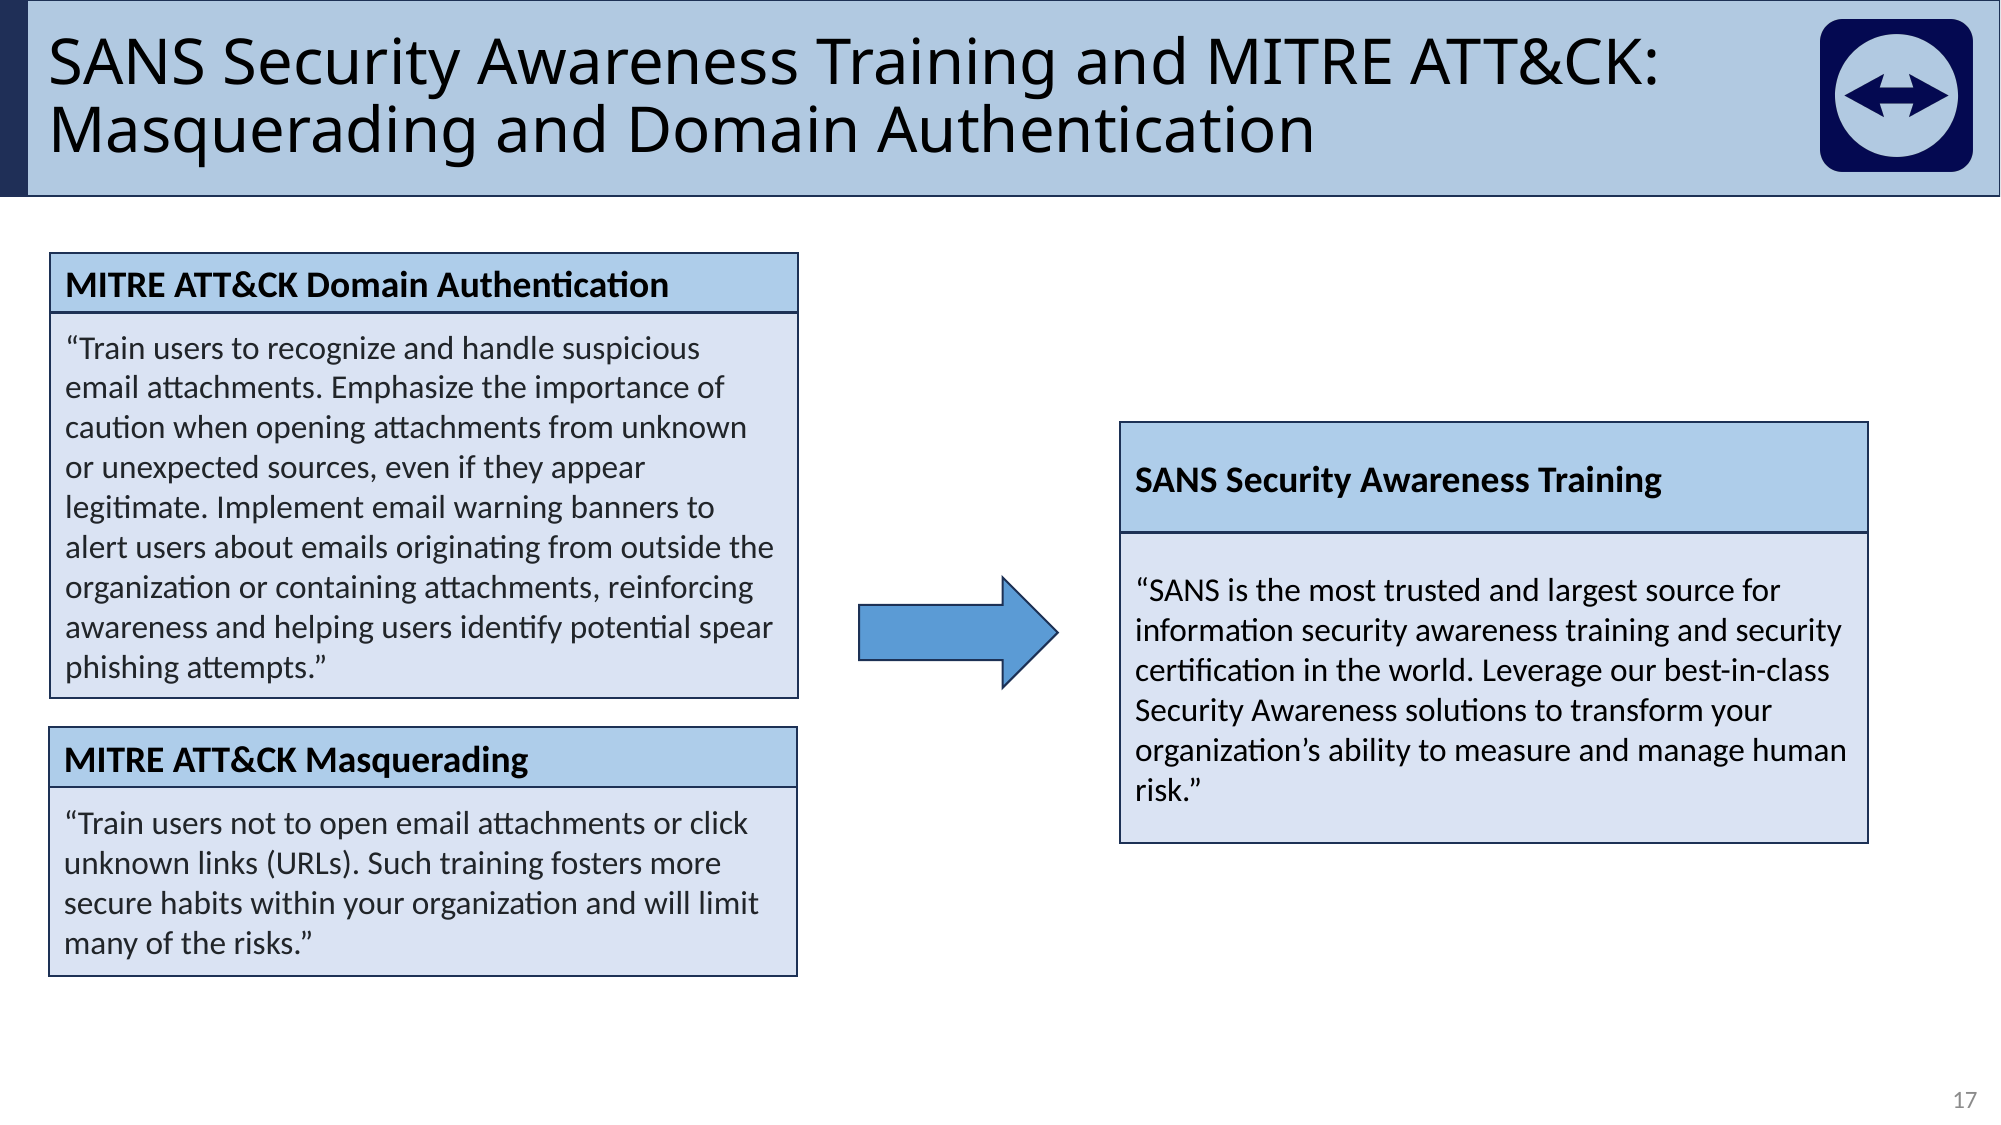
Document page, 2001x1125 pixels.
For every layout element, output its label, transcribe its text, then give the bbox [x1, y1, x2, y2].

text_box [858, 574, 1060, 691]
text_box “Train users to recognize and handle suspicious email attachments. Emphasize the importance of caution when opening attachments from unknown or unexpected sources, even if they appear legitimate. Implement email warning banners to alert users about emails originating from outside the organization or containing attachments, reinforcing awareness and helping users identify potential spear phishing attempts.” [49, 314, 799, 699]
text_box “SANS is the most trusted and largest source for information security awareness training and security certification in the world. Leverage our best-in-class Security Awareness solutions to transform your organization’s ability to measure and manage human risk.” [1119, 533, 1869, 844]
text_box MITRE ATT&CK Masquerading [48, 726, 798, 788]
text_box MITRE ATT&CK Domain Authentication [49, 252, 799, 314]
text_box “Train users not to open email attachments or click unknown links (URLs). Such training fosters more secure habits within your organization and will limit many of the risks.” [48, 788, 798, 977]
text_box SANS Security Awareness Training [1119, 421, 1869, 533]
picture [1820, 19, 1973, 172]
title SANS Security Awareness Training and MITRE ATT&CK: Masquerading and Domain Authentication [33, 0, 1759, 196]
slide_number 17 [1913, 1068, 1993, 1125]
